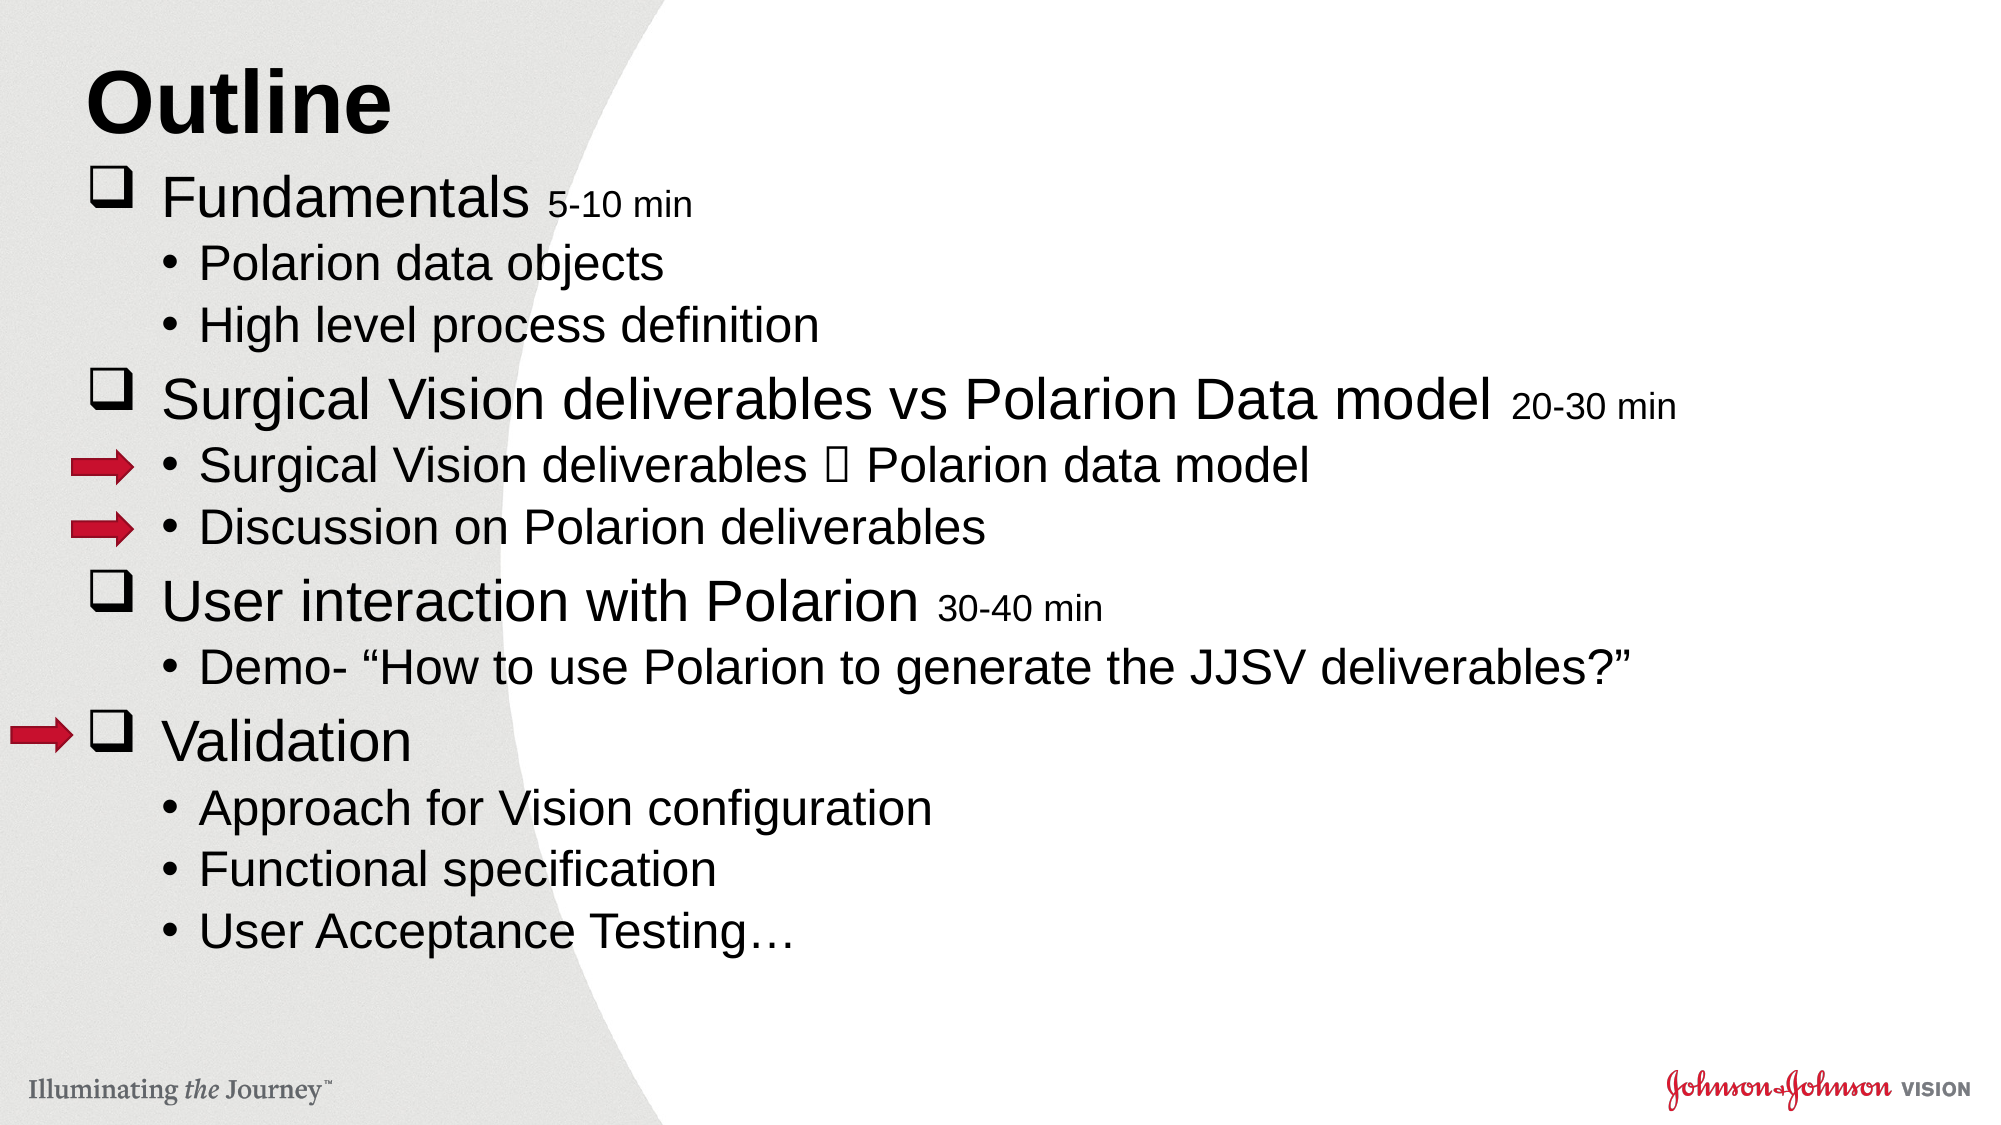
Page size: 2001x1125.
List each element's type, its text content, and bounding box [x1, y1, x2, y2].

title Outline [70, 18, 1217, 159]
picture [0, 0, 667, 1125]
text_box [71, 448, 135, 486]
picture [1665, 1067, 1972, 1113]
text_box [71, 511, 135, 548]
text_box [10, 716, 74, 754]
list Fundamentals 5-10 min Polarion data objects High level process definition Surgical Vision deliverables vs Polarion Data model 20-30 min Surgical Vision deliverables  Polarion data model Discussion on Polarion deliverables User interaction with Polarion 30-40 min Demo- “How to use Polarion to generate the JJSV deliverables?” Validation Approach for Vision configuration Functional specification User Acceptance Testing… [70, 159, 1940, 1008]
